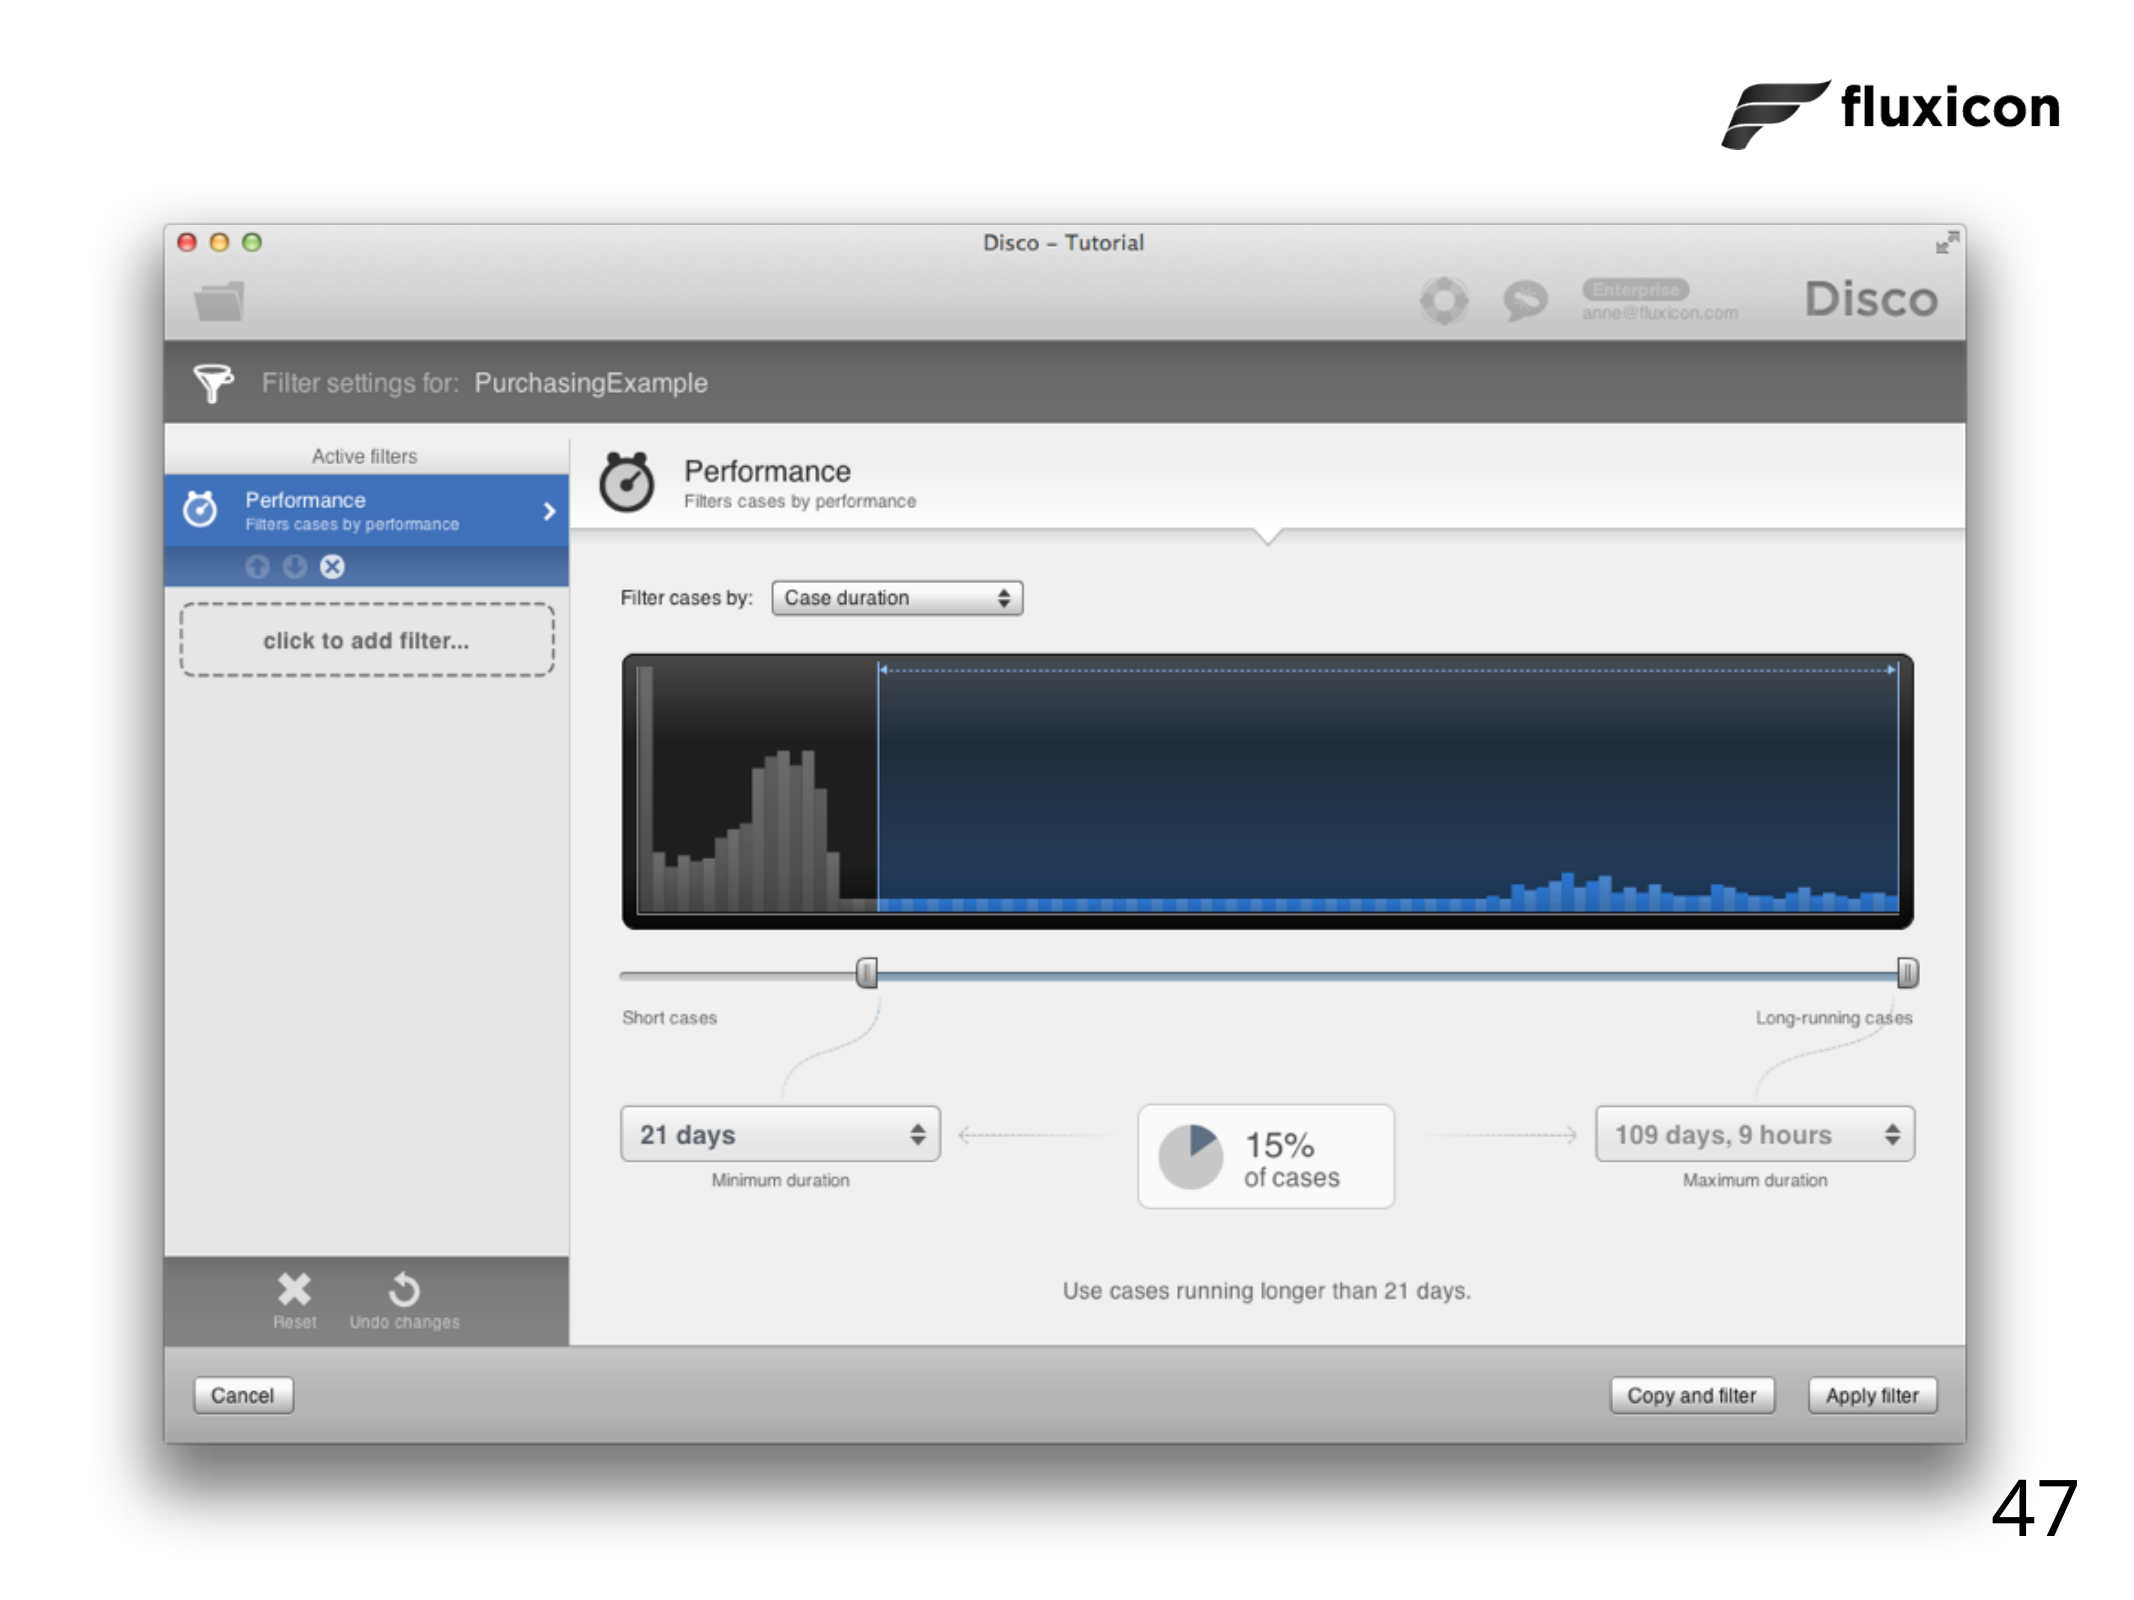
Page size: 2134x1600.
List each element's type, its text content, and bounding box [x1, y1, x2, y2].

text_box 47 [2062, 1450, 2105, 1573]
picture [1721, 78, 2063, 150]
picture [72, 168, 2059, 1572]
